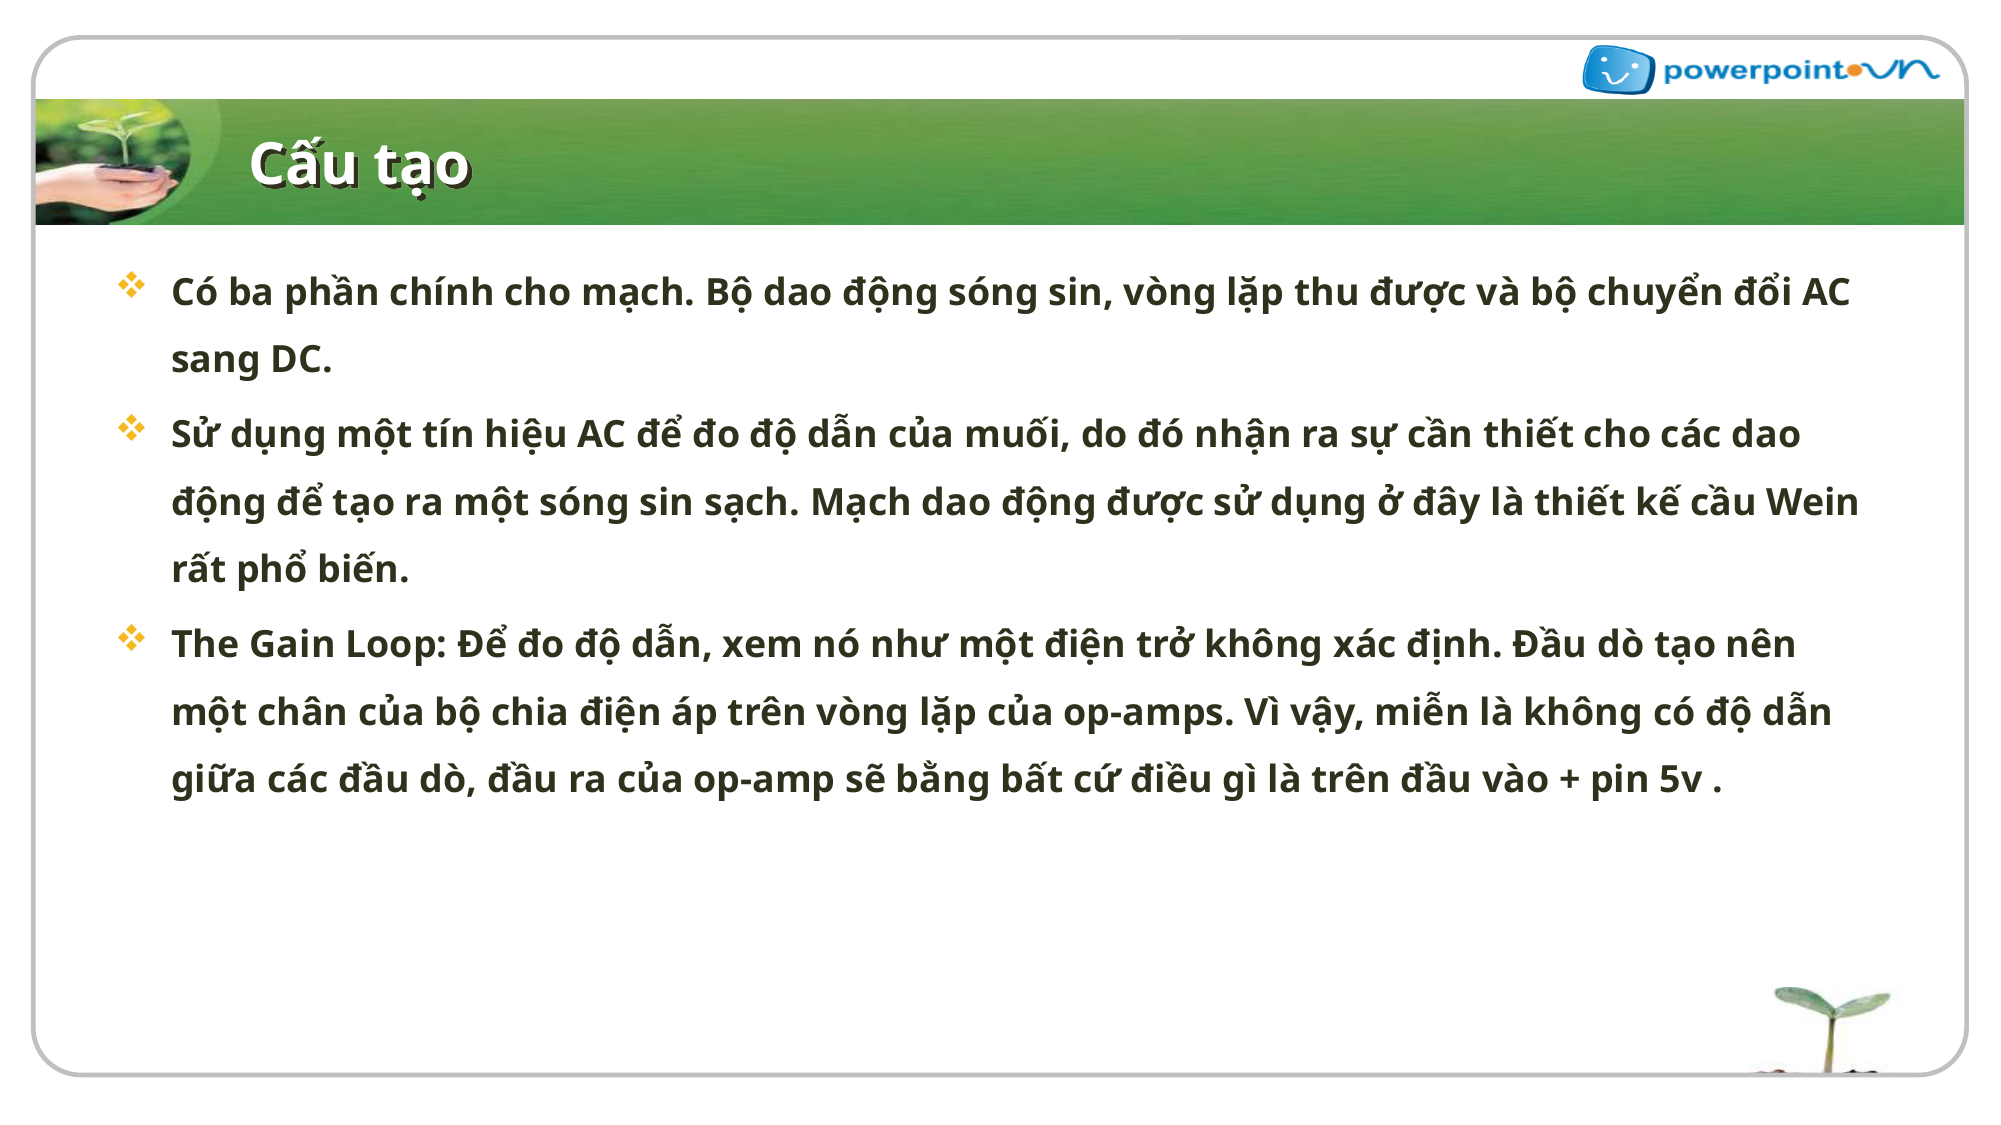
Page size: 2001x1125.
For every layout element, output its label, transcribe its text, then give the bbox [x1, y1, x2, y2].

title Cấu tạo [233, 117, 1905, 205]
picture [1578, 43, 1955, 96]
picture [1749, 987, 1900, 1072]
list Có ba phần chính cho mạch. Bộ dao động sóng sin, vòng lặp thu được và bộ chuyển đổi AC sang DC. Sử dụng một tín hiệu AC để đo độ dẫn của muối, do đó nhận ra sự cần thiết cho các dao động để tạo ra một sóng sin sạch. Mạch dao động được sử dụng ở đây là thiết kế cầu Wein rất phổ biến. The Gain Loop: Để đo độ dẫn, xem nó như một điện trở không xác định. Đầu dò tạo nên một chân của bộ chia điện áp trên vòng lặp của op-amps. Vì vậy, miễn là không có độ dẫn giữa các đầu dò, đầu ra của op-amp sẽ bằng bất cứ điều gì là trên đầu vào + pin 5v . [99, 237, 1884, 1038]
picture [36, 99, 1964, 225]
